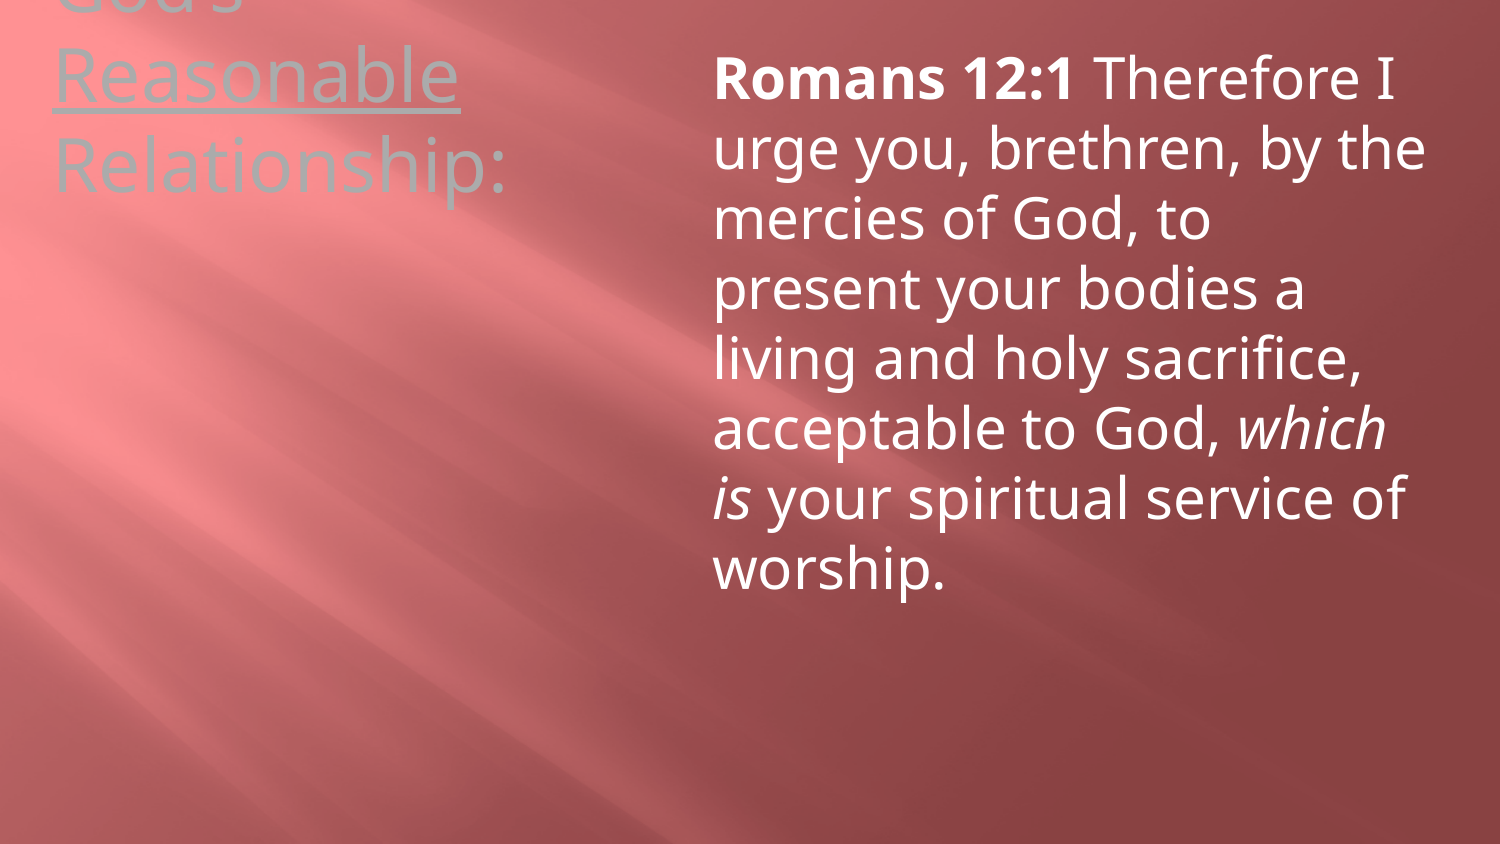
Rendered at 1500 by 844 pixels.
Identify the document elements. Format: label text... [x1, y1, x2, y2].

title God’s Reasonable Relationship: [37, 71, 650, 215]
list Romans 12:1 Therefore I urge you, brethren, by the mercies of God, to present your bodies a living and holy sacrifice, acceptable to God, which is your spiritual service of worship. [675, 33, 1450, 754]
